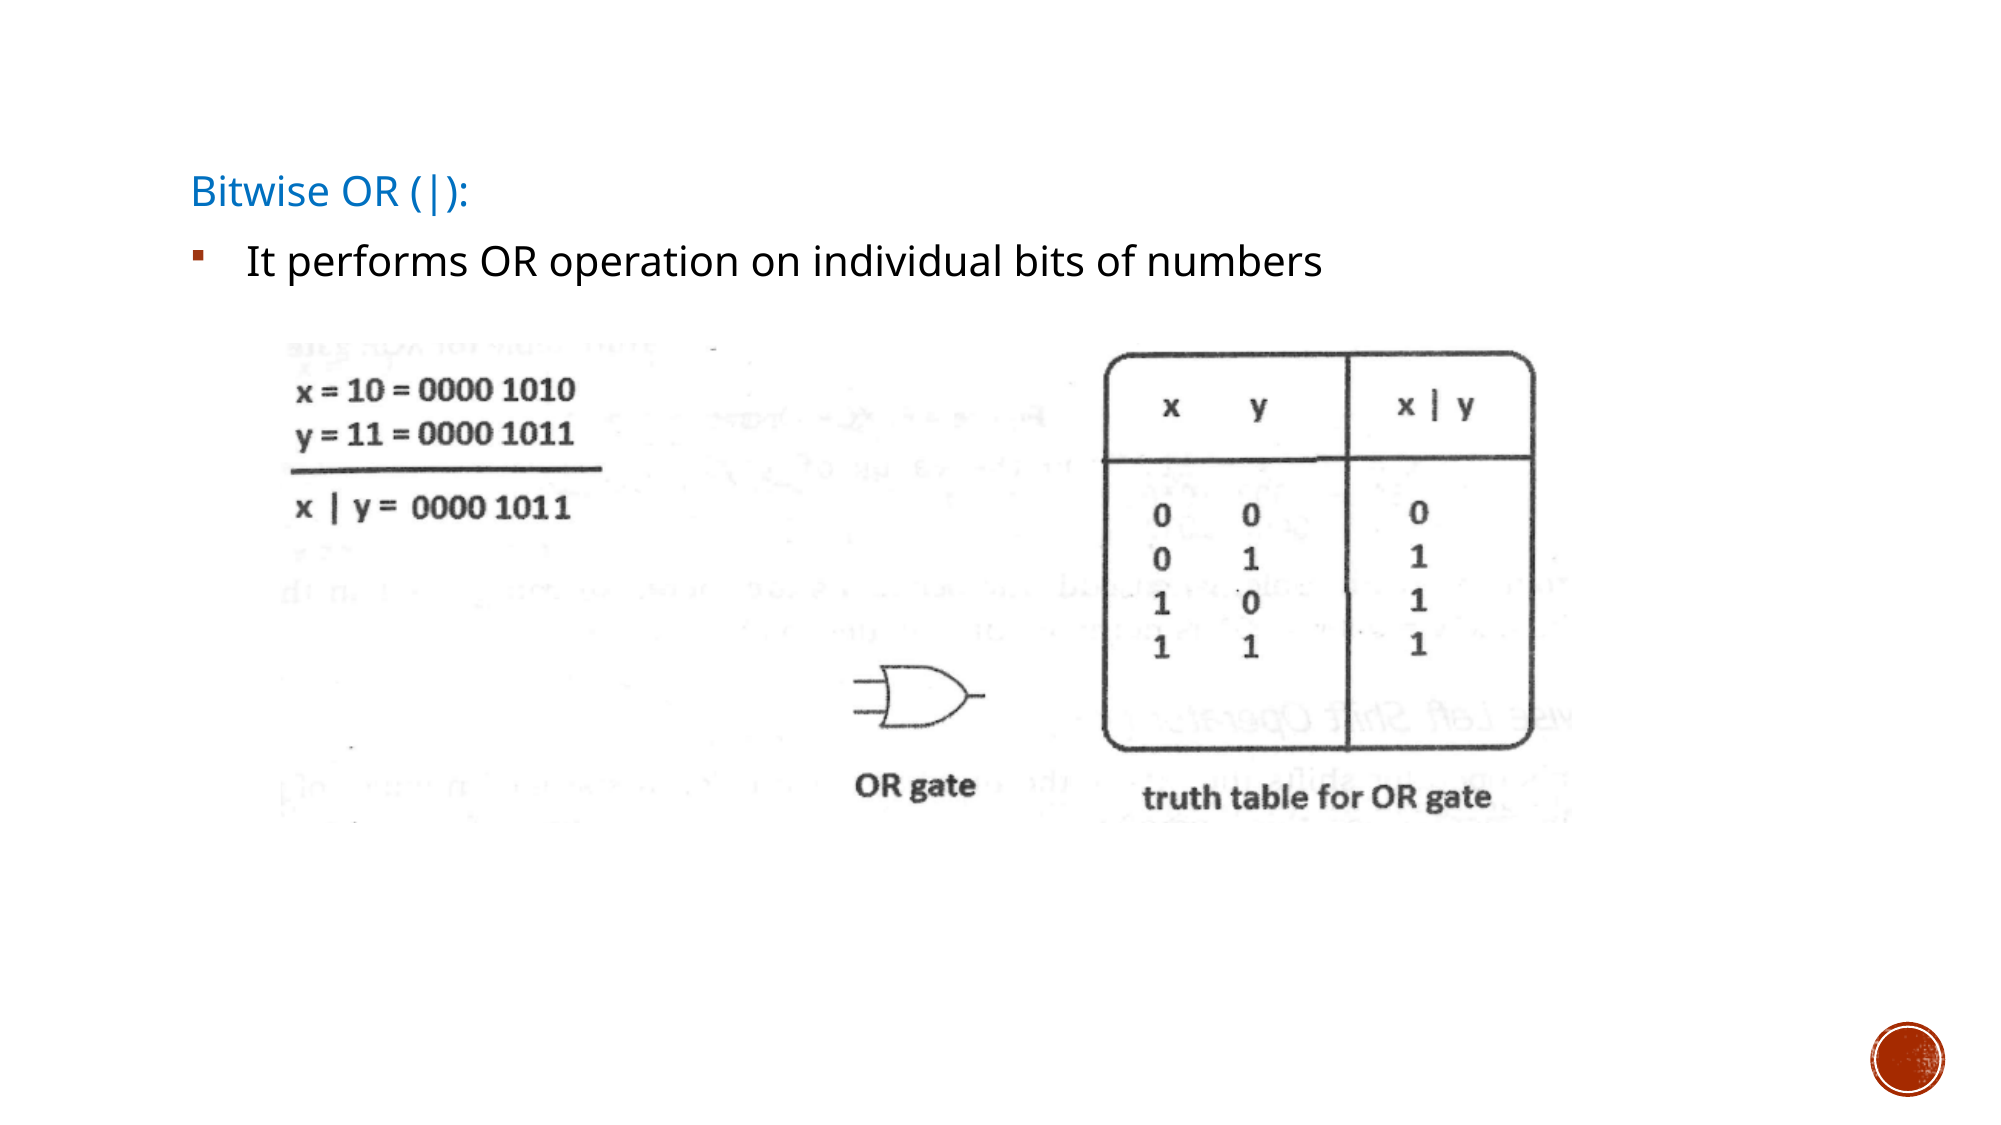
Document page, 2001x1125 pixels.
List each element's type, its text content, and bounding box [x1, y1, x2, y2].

picture [281, 343, 1572, 823]
text_box Bitwise OR (|): It performs OR operation on individual bits of numbers [175, 162, 1826, 1013]
